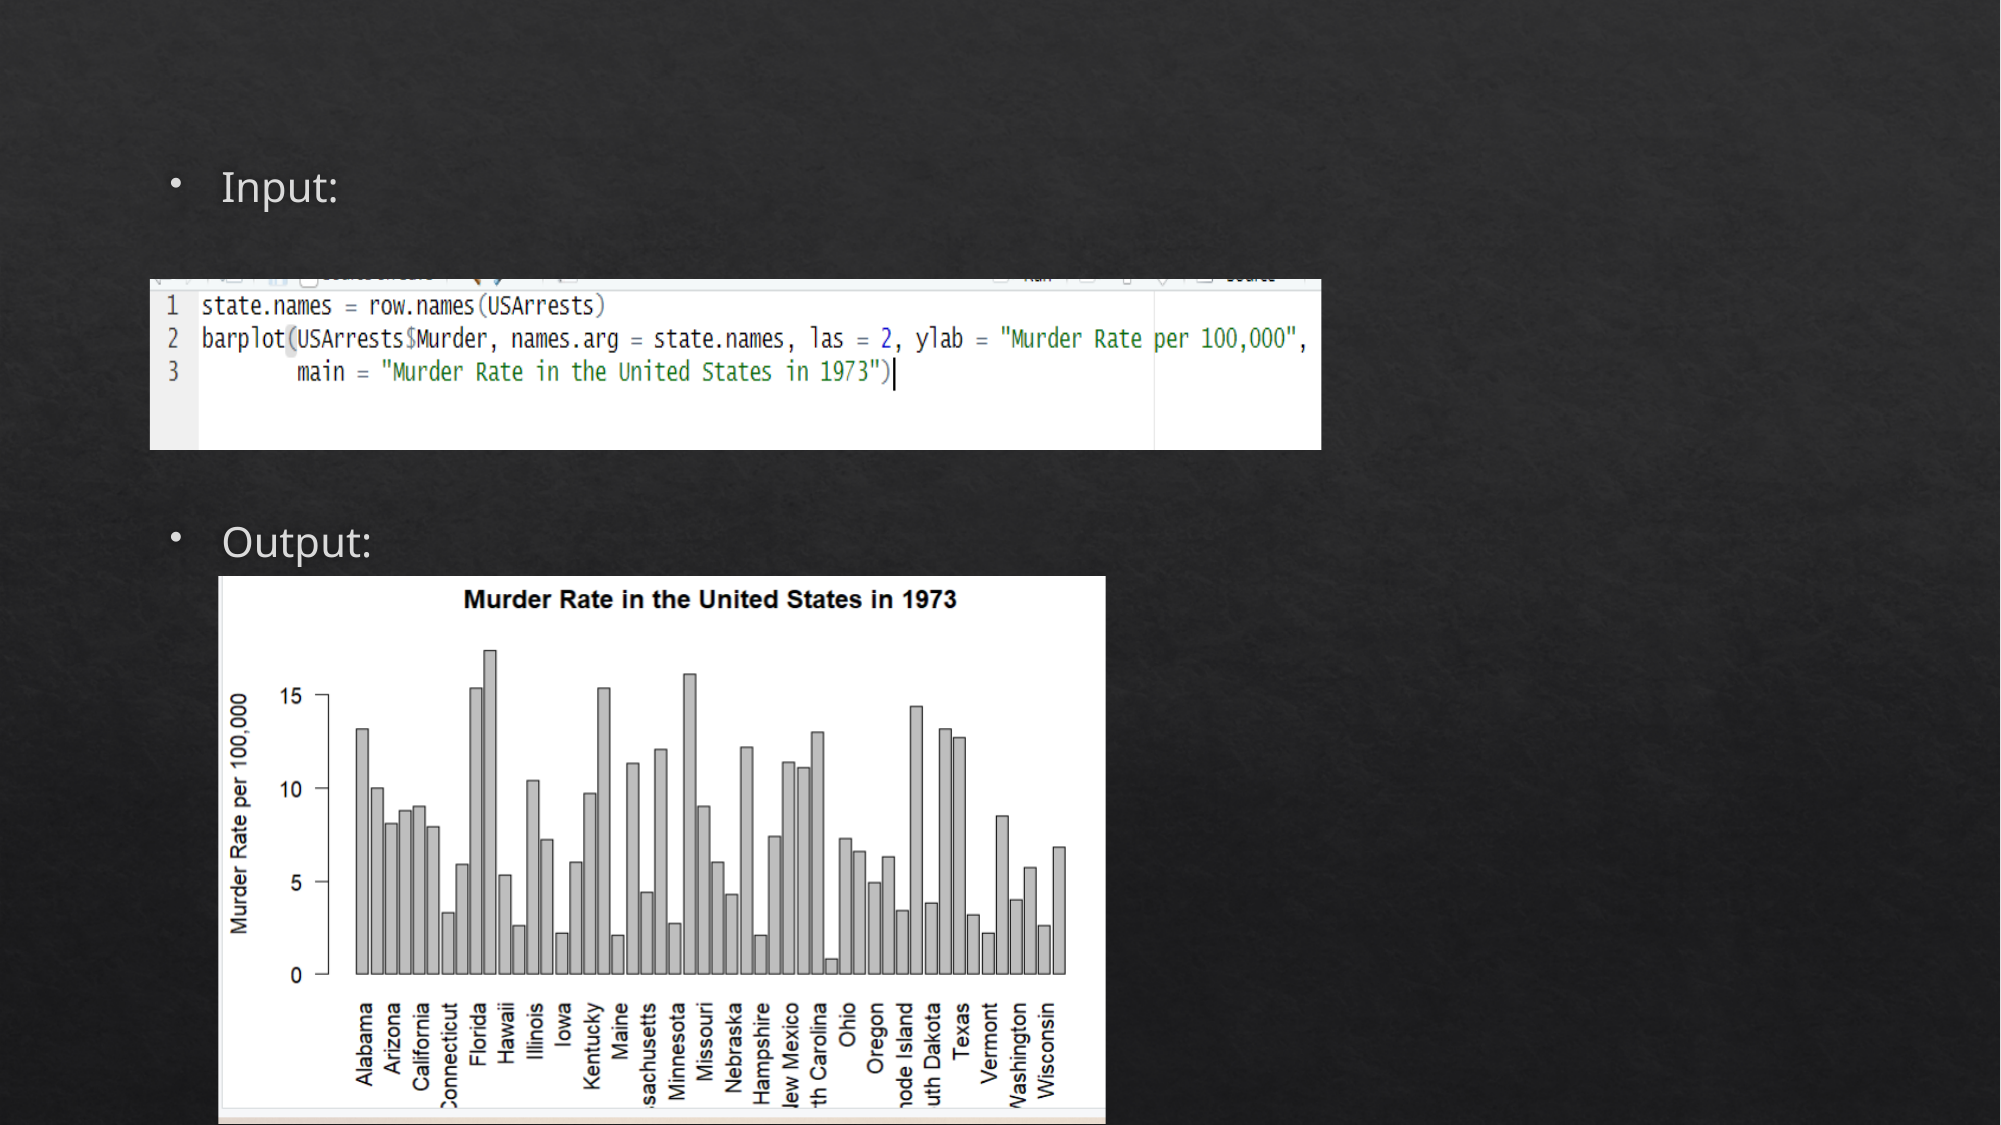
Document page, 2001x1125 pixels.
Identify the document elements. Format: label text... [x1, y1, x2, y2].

picture [217, 575, 1106, 1124]
list Input: Output: [149, 153, 1849, 950]
picture [149, 279, 1322, 451]
